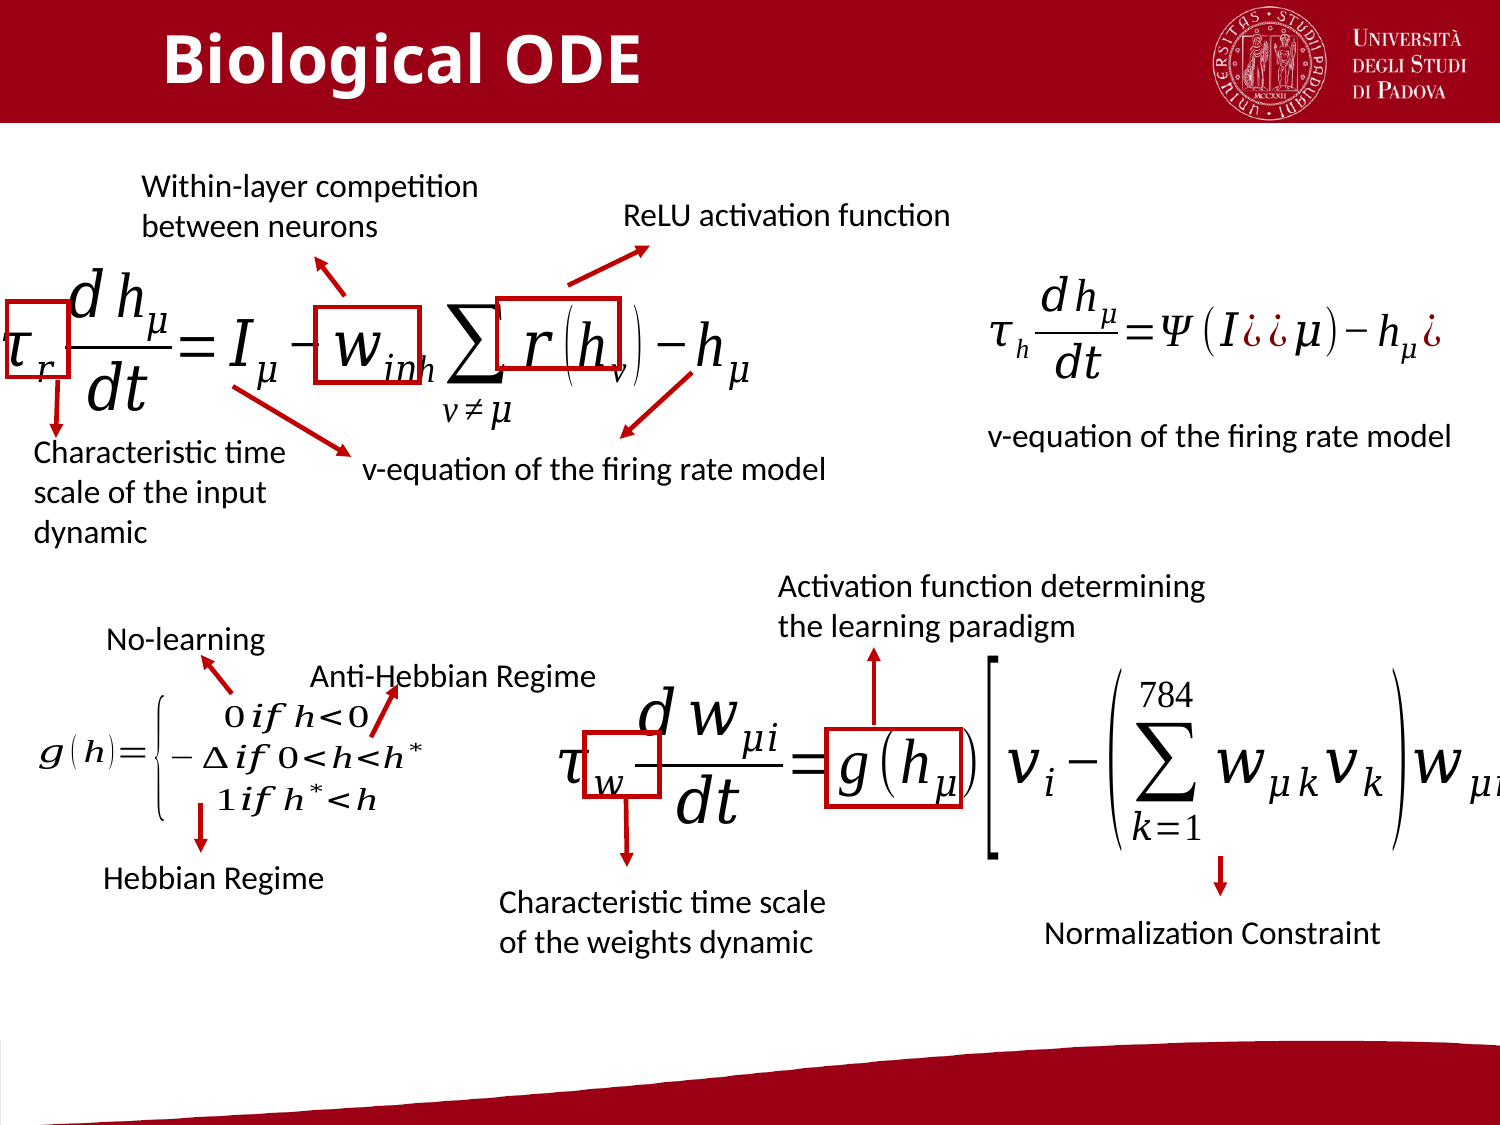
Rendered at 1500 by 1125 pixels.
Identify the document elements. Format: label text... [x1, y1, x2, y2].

text_box [6, 300, 69, 378]
text_box Characteristic time scale of the weights dynamic [484, 873, 846, 968]
text_box Within-layer competition between neurons [126, 156, 502, 252]
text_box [314, 256, 345, 297]
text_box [232, 386, 352, 457]
text_box v-equation of the firing rate model [972, 406, 1468, 462]
text_box Biological ODE [1, 140, 1500, 231]
text_box [825, 728, 962, 807]
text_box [371, 683, 399, 738]
text_box Anti-Hebbian Regime [295, 647, 624, 702]
text_box Normalization Constraint [1029, 903, 1435, 959]
text_box [315, 306, 420, 384]
text_box v-equation of the firing rate model [347, 440, 843, 495]
text_box No-learning [91, 609, 420, 665]
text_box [567, 245, 650, 286]
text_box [200, 654, 232, 694]
text_box Hebbian Regime [88, 848, 417, 904]
text_box ReLU activation function [608, 185, 967, 240]
picture [0, 0, 1500, 123]
text_box [584, 732, 660, 797]
text_box [496, 297, 621, 369]
text_box Activation function determining the learning paradigm [763, 556, 1229, 651]
text_box Characteristic time scale of the input dynamic [18, 422, 347, 558]
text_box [619, 372, 693, 439]
picture [0, 1039, 1500, 1125]
